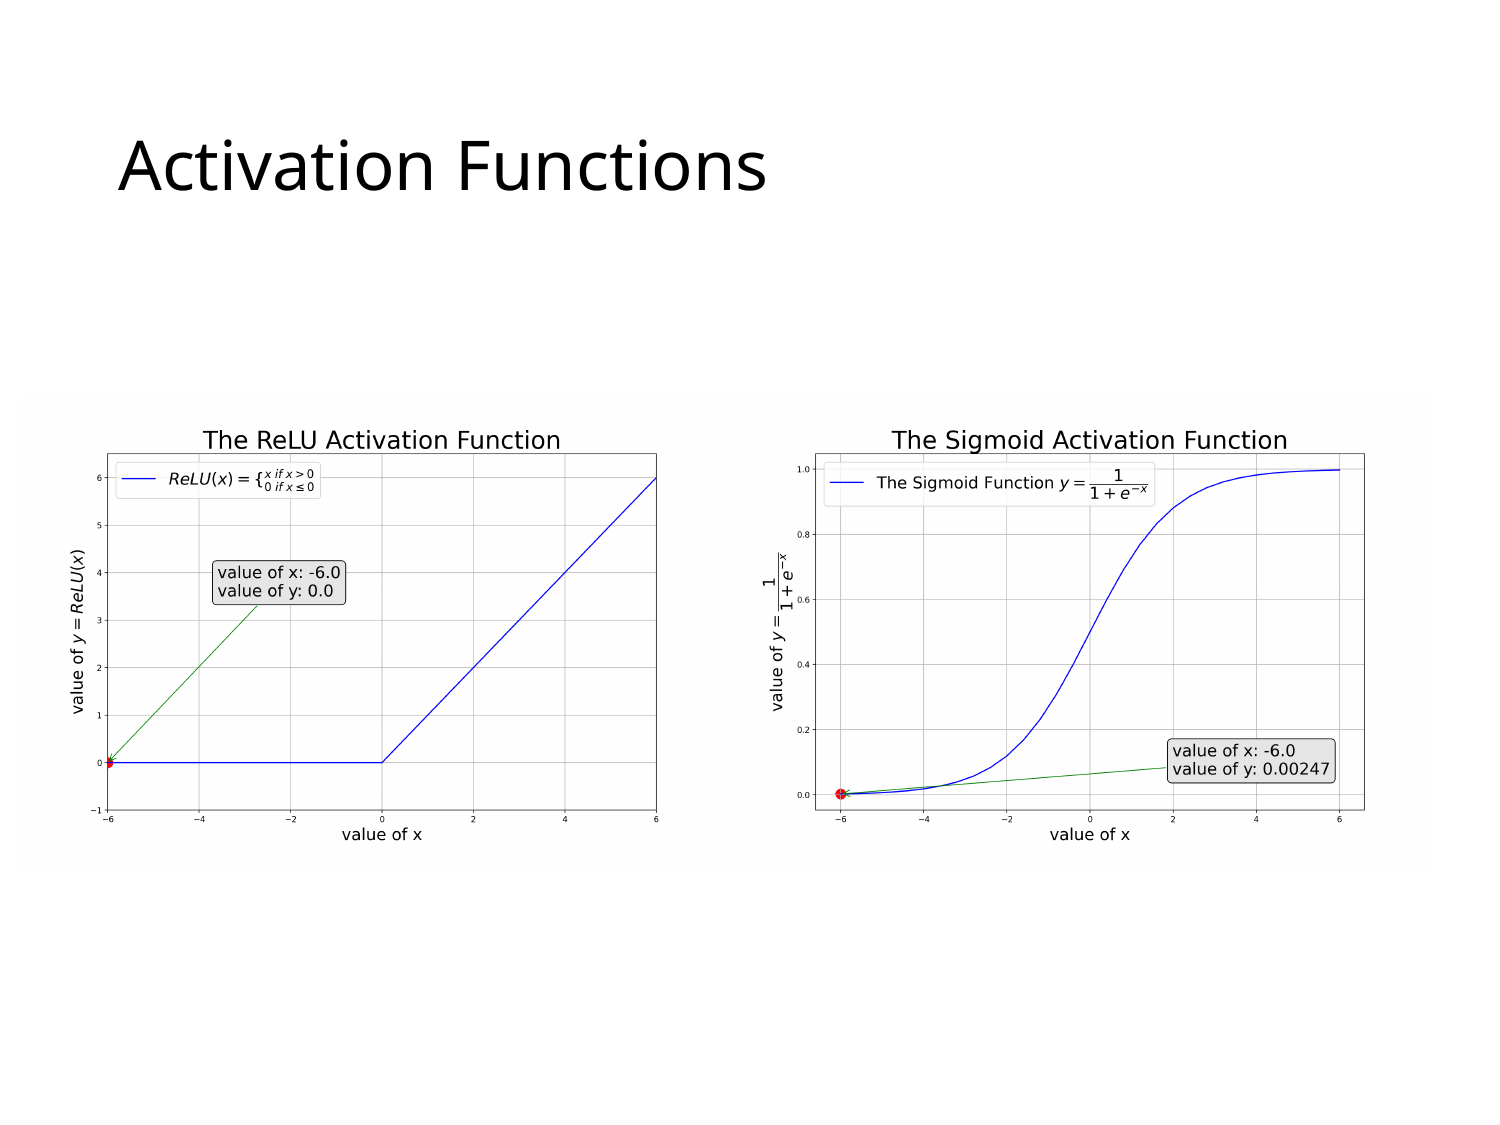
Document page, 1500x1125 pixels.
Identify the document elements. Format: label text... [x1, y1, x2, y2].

picture [19, 397, 1435, 869]
title Activation Functions [103, 59, 1397, 278]
